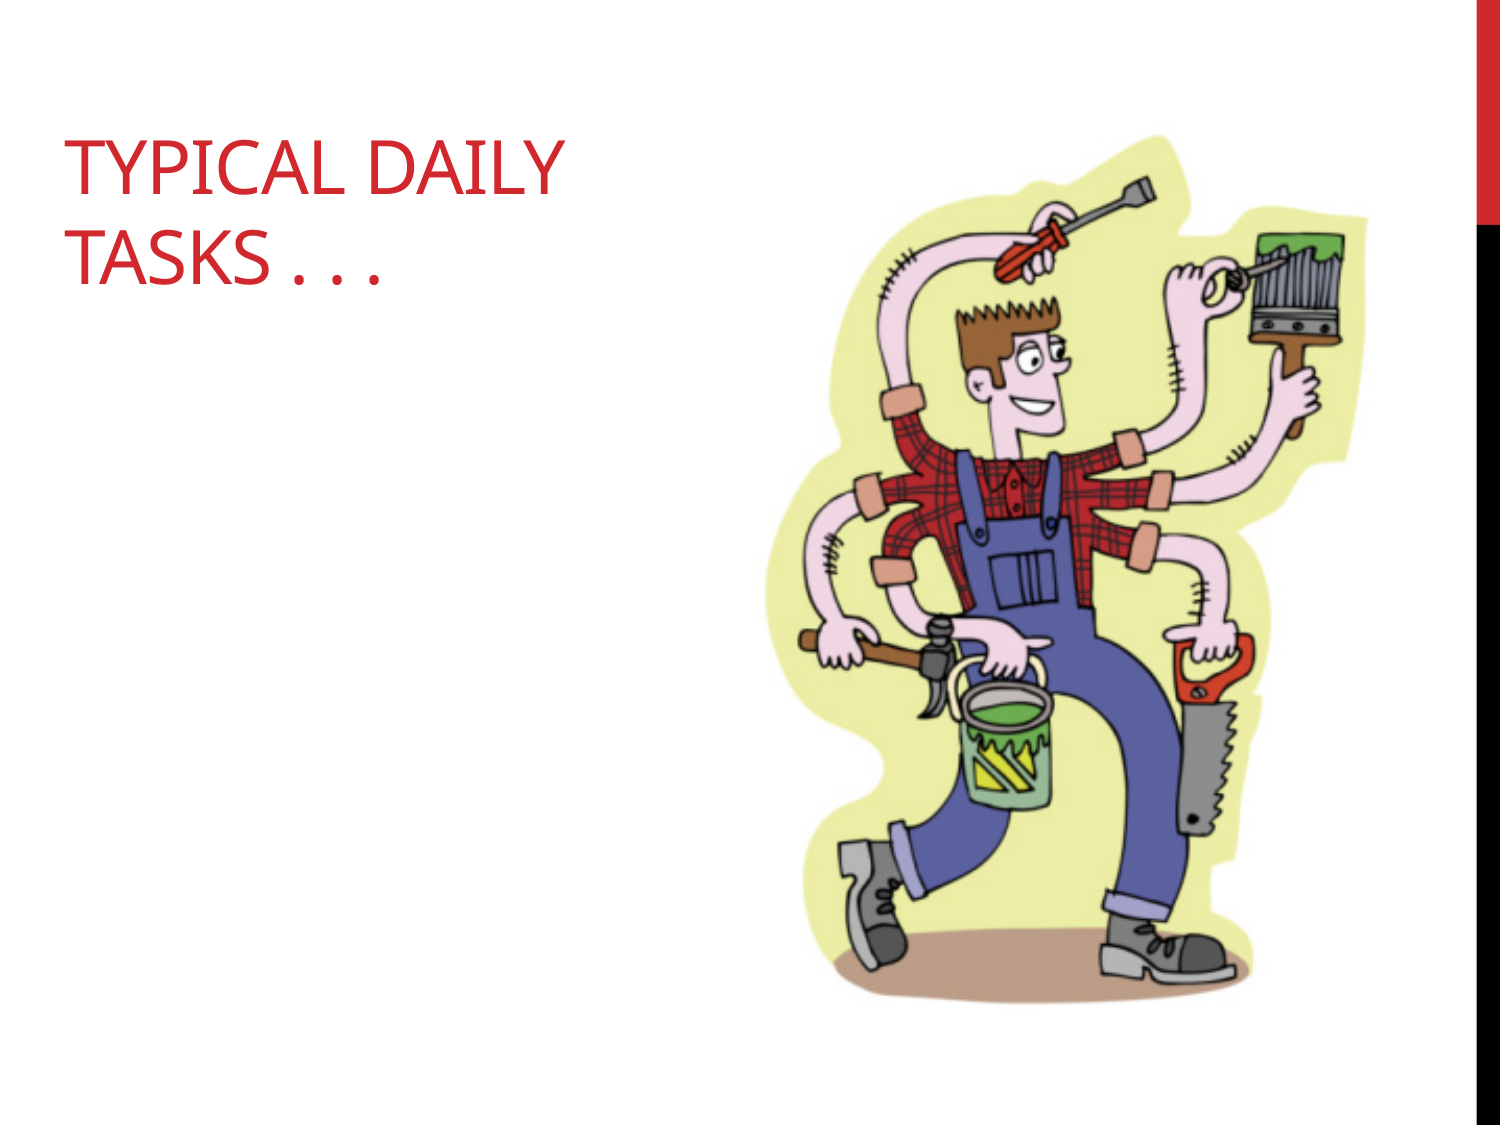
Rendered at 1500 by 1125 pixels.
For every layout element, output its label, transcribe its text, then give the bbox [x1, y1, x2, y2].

title Typical daily tasks . . . [49, 81, 701, 307]
picture [702, 53, 1433, 1070]
